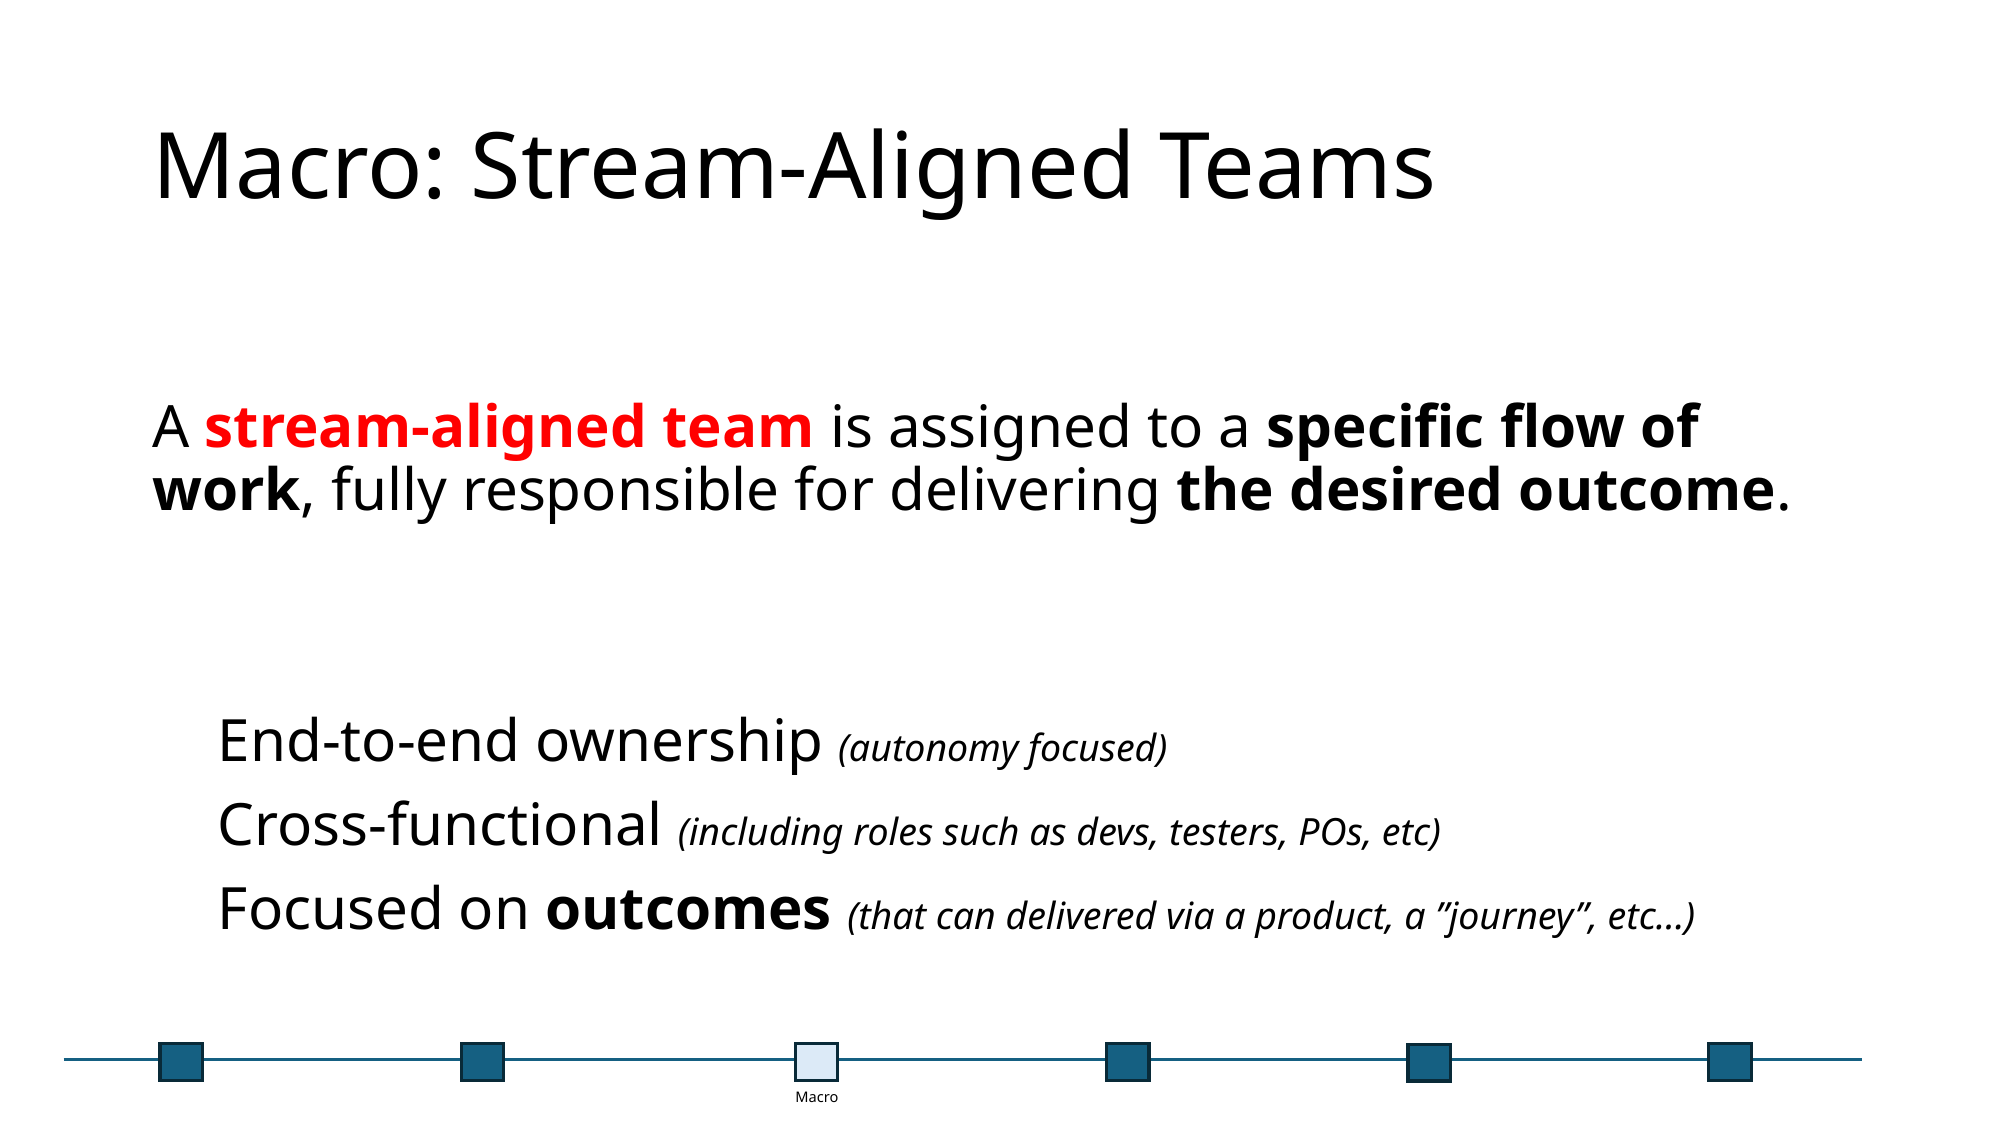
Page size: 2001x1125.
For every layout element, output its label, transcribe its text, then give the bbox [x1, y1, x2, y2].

text_box [1406, 1061, 1452, 1083]
title Macro: Stream-Aligned Teams [137, 59, 1863, 278]
text_box [158, 1061, 204, 1082]
text_box [1406, 1043, 1452, 1059]
text_box [1105, 1061, 1151, 1082]
text_box Macro [780, 1080, 854, 1113]
text_box [794, 1042, 839, 1059]
text_box [460, 1042, 505, 1059]
text_box [794, 1061, 839, 1080]
text_box [460, 1061, 505, 1082]
text_box [158, 1042, 204, 1059]
text_box [1707, 1061, 1753, 1082]
text_box [1707, 1042, 1753, 1059]
list A stream-aligned team is assigned to a specific flow of work, fully responsible for delivering the desired outcome. ✅ End-to-end ownership (autonomy focused) ✅ Cross-functional (including roles such as devs, testers, POs, etc) ✅ Focused on outcomes (that can delivered via a product, a ”journey”, etc…) [137, 299, 1863, 1014]
text_box [1105, 1042, 1151, 1059]
